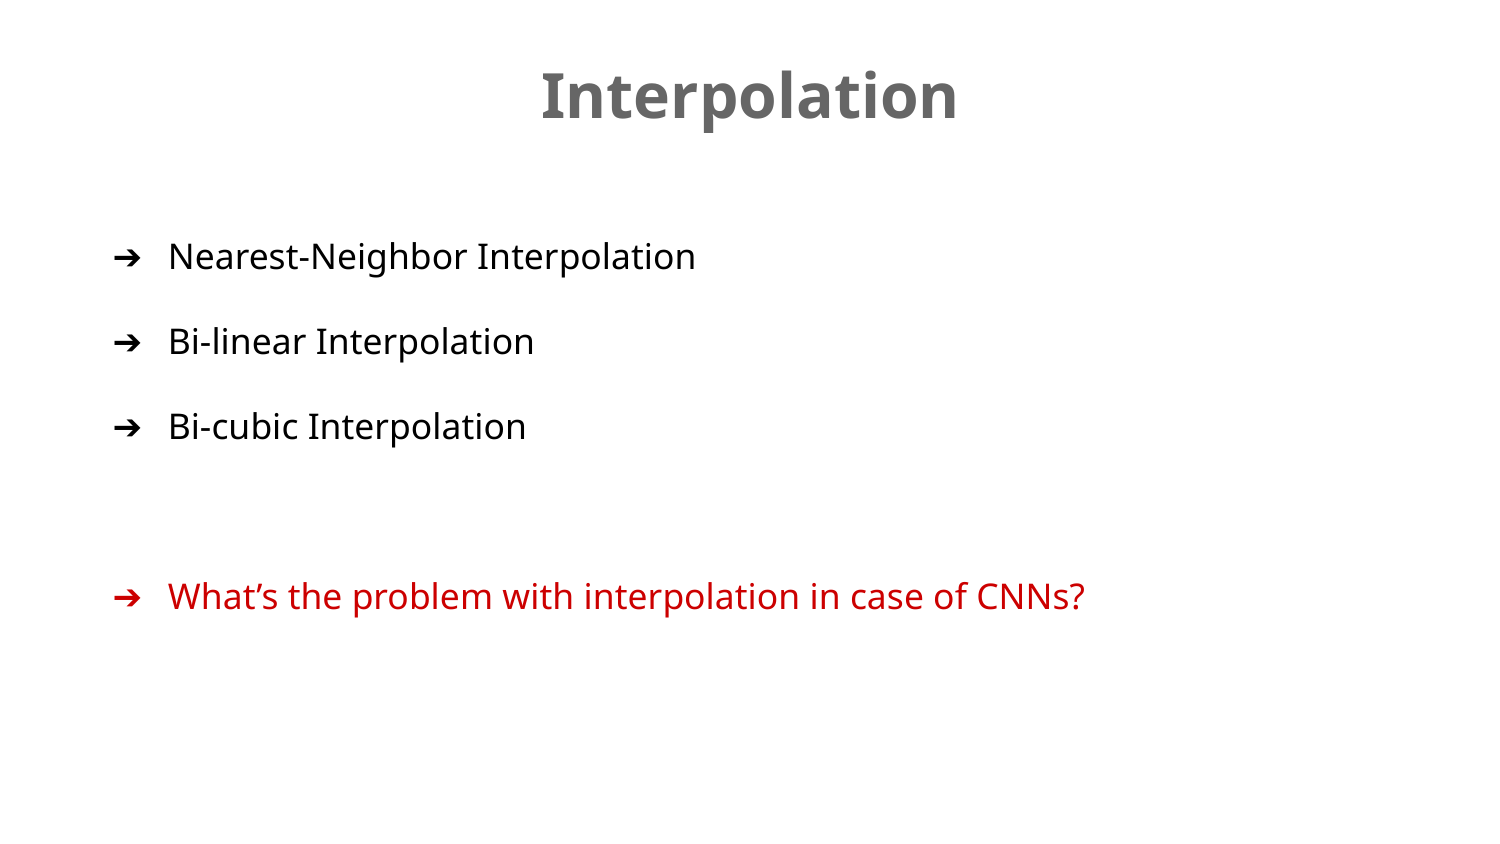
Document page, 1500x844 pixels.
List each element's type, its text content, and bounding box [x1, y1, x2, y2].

text_box Nearest-Neighbor Interpolation Bi-linear Interpolation Bi-cubic Interpolation What’s the problem with interpolation in case of CNNs? [78, 219, 1424, 817]
text_box Interpolation [33, 41, 1469, 151]
